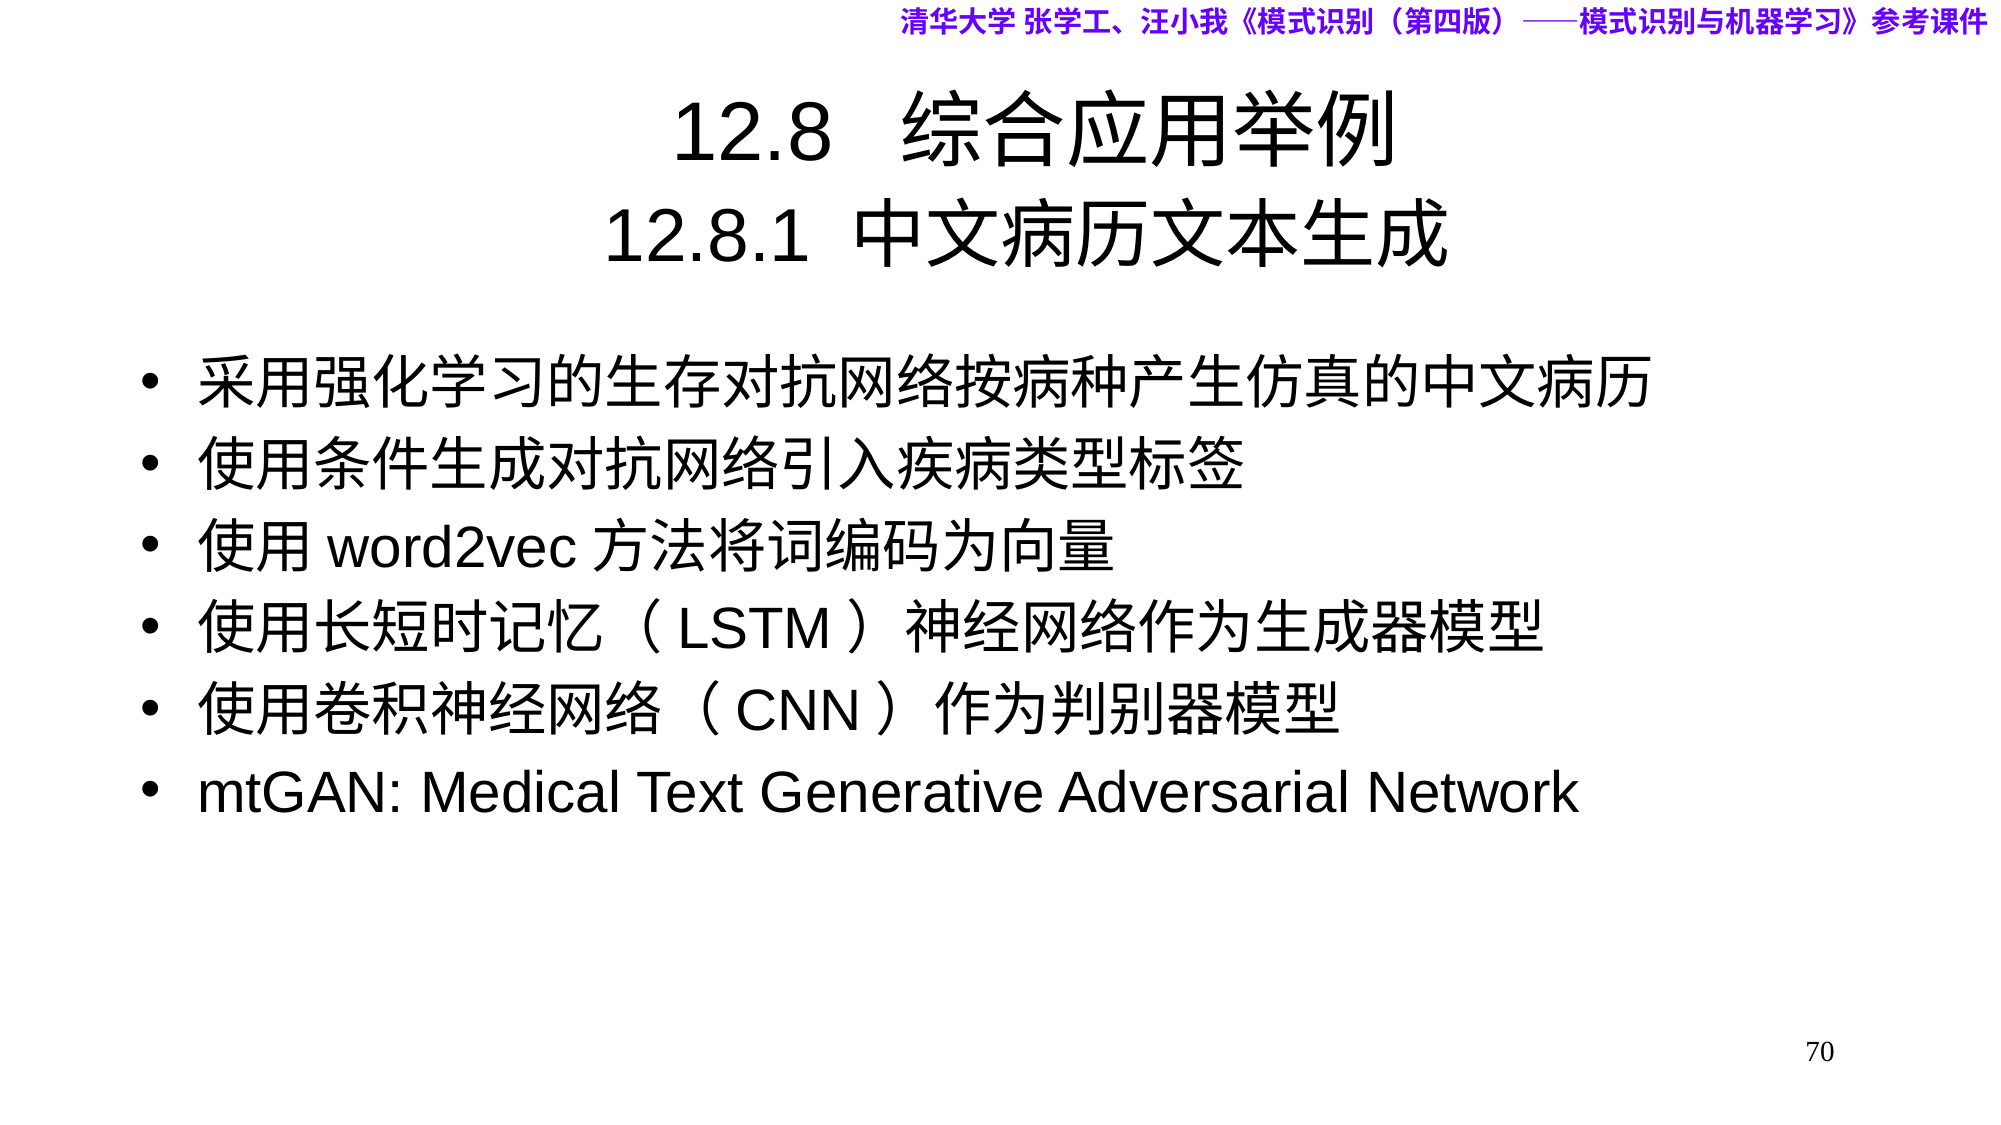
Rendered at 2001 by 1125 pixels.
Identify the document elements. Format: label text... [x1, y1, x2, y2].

text_box 采用强化学习的生存对抗网络按病种产生仿真的中文病历 使用条件生成对抗网络引入疾病类型标签 使用word2vec方法将词编码为向量 使用长短时记忆（LSTM）神经网络作为生成器模型 使用卷积神经网络（CNN）作为判别器模型 mtGAN: Medical Text Generative Adversarial Network [125, 338, 1863, 1035]
slide_number 70 [1433, 1035, 1851, 1101]
title 12.8 综合应用举例 12.8.1 中文病历文本生成 [113, 77, 1957, 266]
text_box 清华大学 张学工、汪小我《模式识别（第四版）——模式识别与机器学习》参考课件 [546, 3, 2000, 46]
